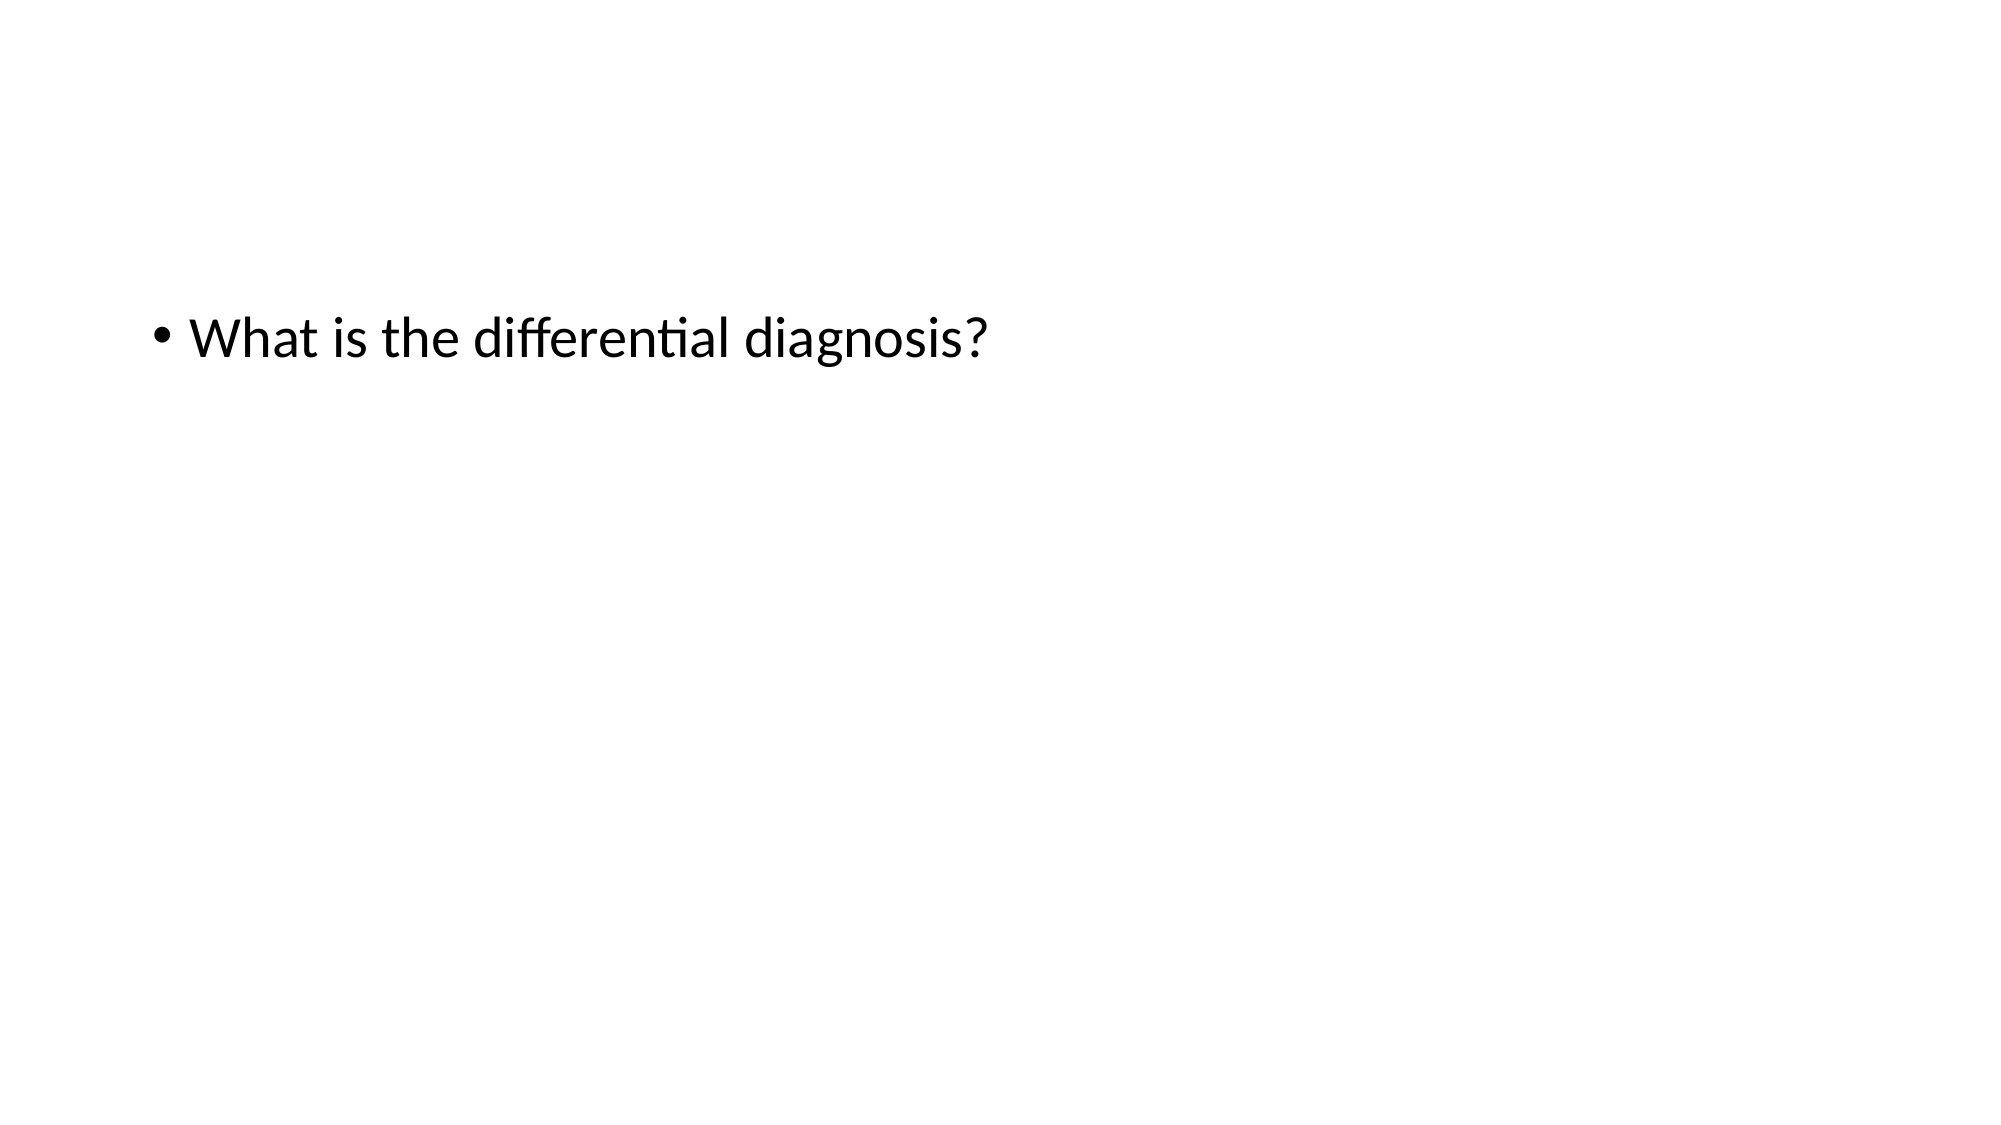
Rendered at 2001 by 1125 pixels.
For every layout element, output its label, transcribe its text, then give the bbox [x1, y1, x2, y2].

list What is the differential diagnosis? [137, 299, 1863, 1014]
